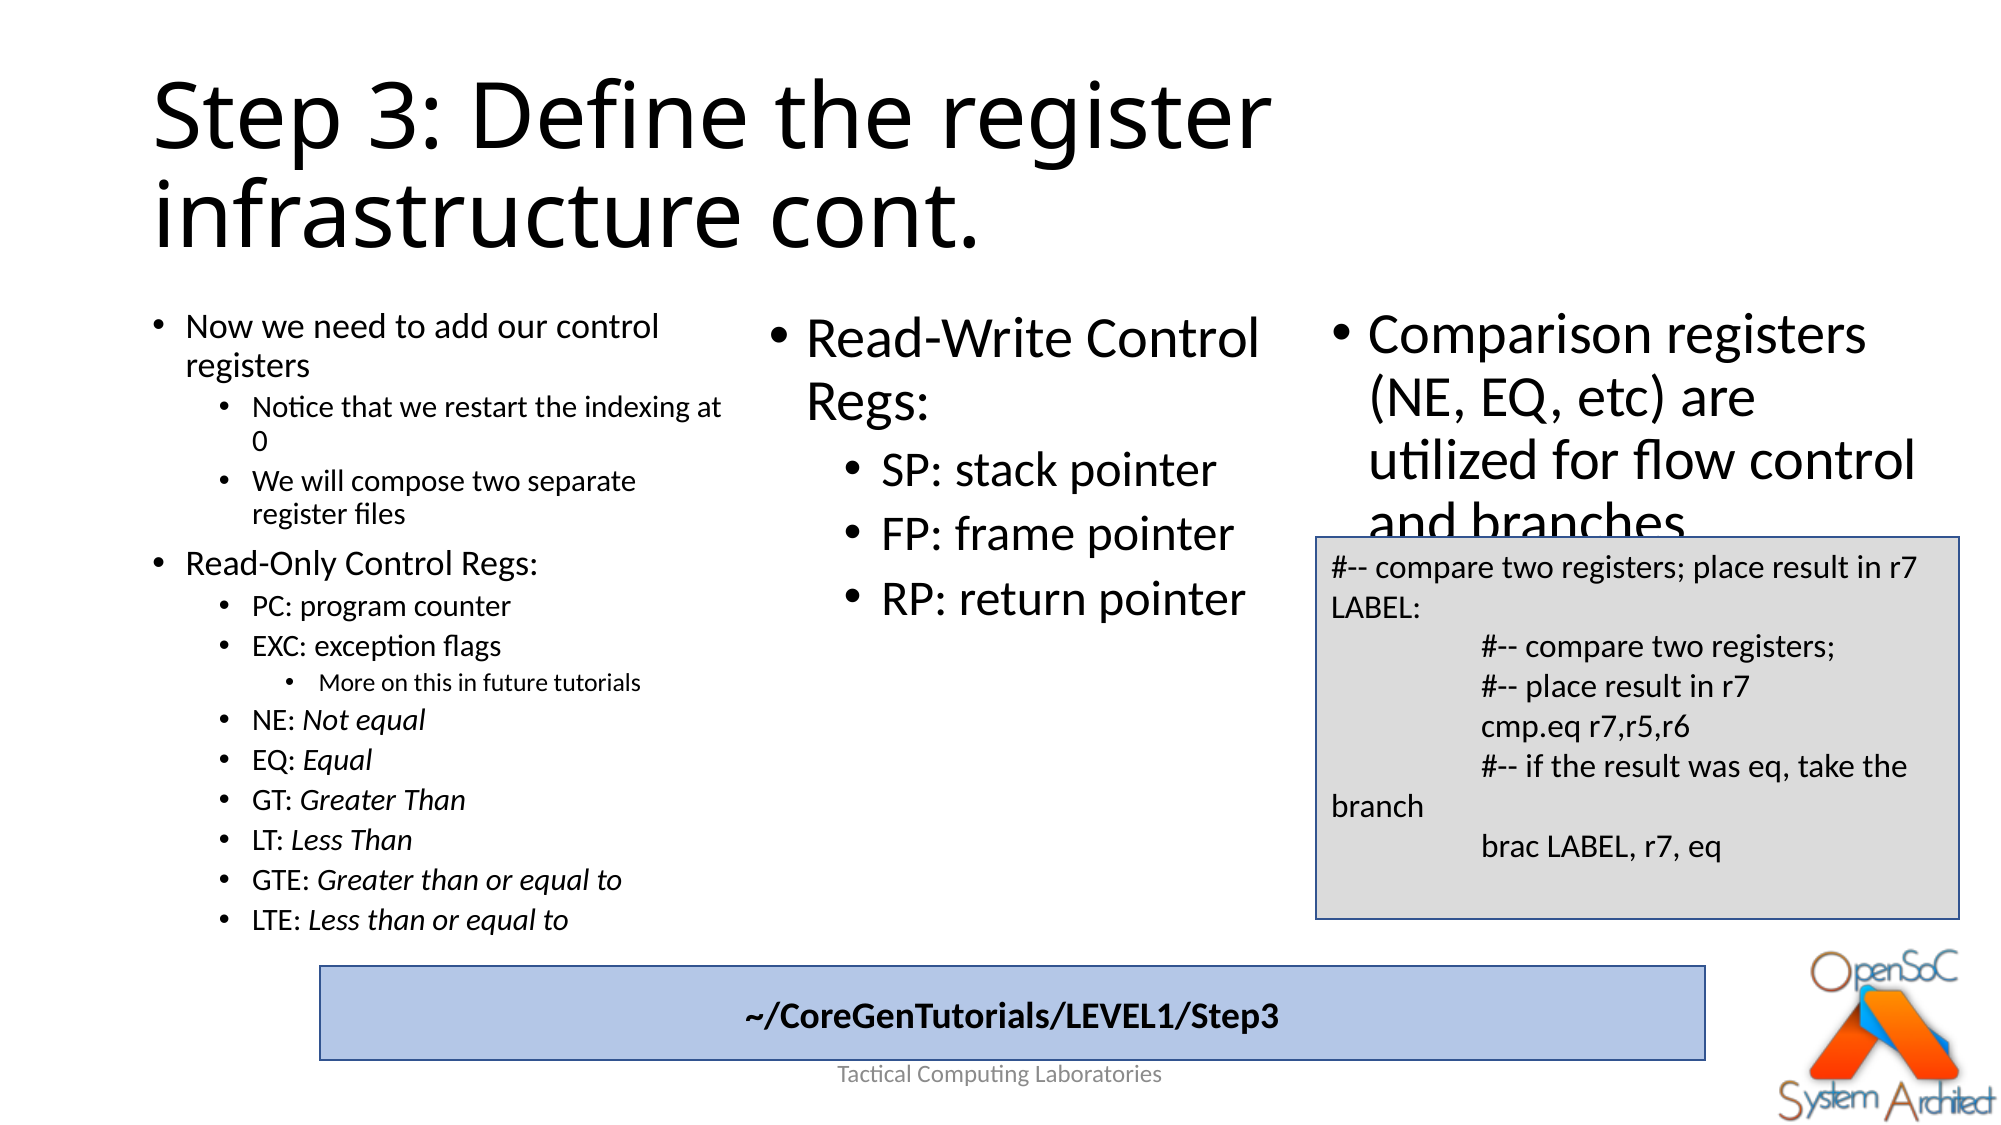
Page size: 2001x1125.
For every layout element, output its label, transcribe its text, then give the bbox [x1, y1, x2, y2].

title Step 3: Define the register infrastructure cont. [137, 59, 1863, 278]
text_box Read-Write Control Regs: SP: stack pointer FP: frame pointer RP: return pointer [753, 299, 1370, 948]
text_box #-- compare two registers; place result in r7 LABEL: #-- compare two registers; #-- place result in r7 cmp.eq r7,r5,r6 #-- if the result was eq, take the branch brac LABEL, r7, eq [1315, 536, 1960, 920]
picture [1775, 946, 2000, 1125]
text_box Comparison registers (NE, EQ, etc) are utilized for flow control and branches [1316, 296, 1933, 536]
text_box ~/CoreGenTutorials/LEVEL1/Step3 [319, 965, 1706, 1061]
list Now we need to add our control registers Notice that we restart the indexing at 0 We will compose two separate register files Read-Only Control Regs: PC: program counter EXC: exception flags More on this in future tutorials NE: Not equal EQ: Equal GT: Greater Than LT: Less Than GTE: Greater than or equal to LTE: Less than or equal to [137, 299, 753, 948]
footer Tactical Computing Laboratories [662, 1061, 1338, 1103]
